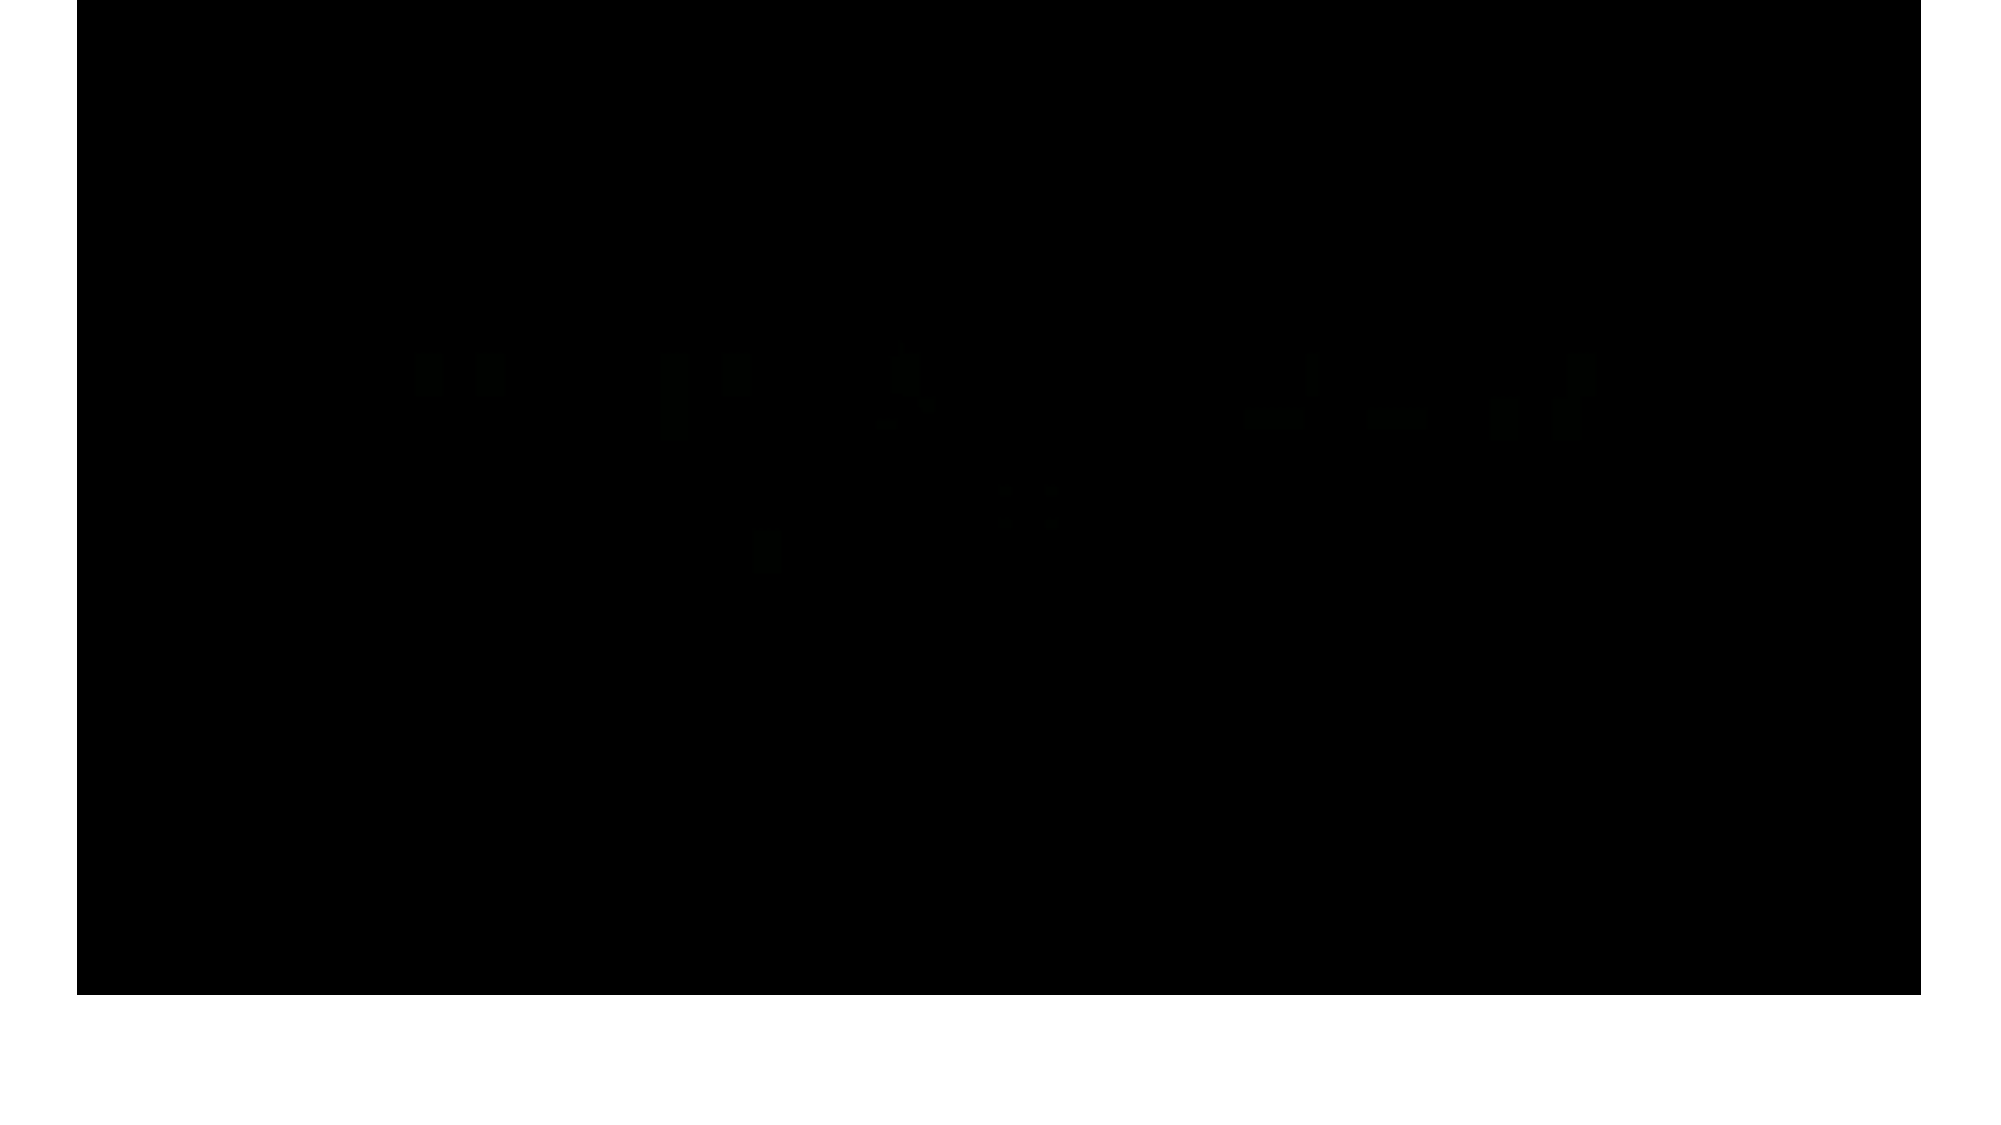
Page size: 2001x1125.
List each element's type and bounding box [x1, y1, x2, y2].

text_box [75, 0, 1922, 996]
